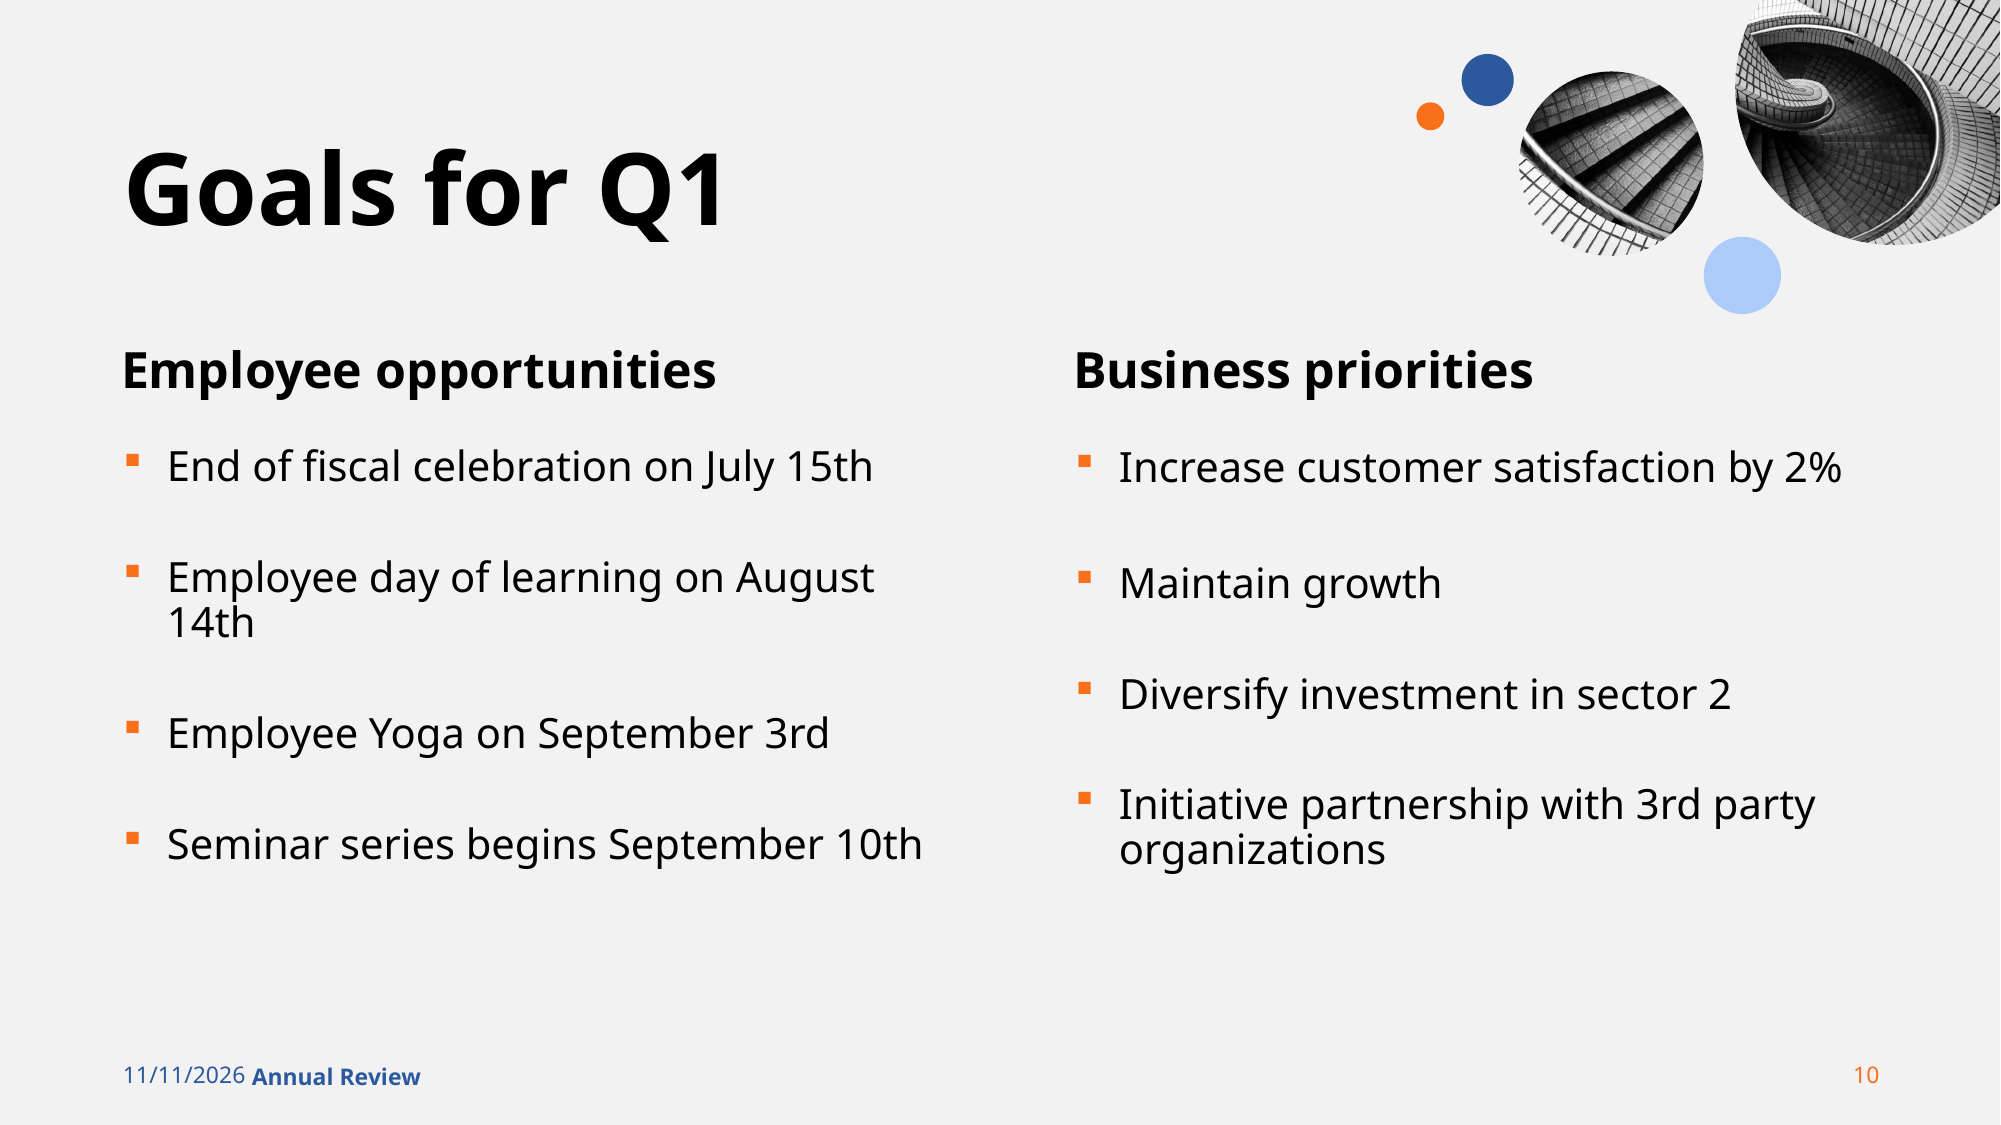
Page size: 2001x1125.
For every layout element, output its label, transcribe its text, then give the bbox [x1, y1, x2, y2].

list End of fiscal celebration on July 15th Employee day of learning on August 14th Employee Yoga on September 3rd Seminar series begins September 10th [108, 438, 940, 921]
title Goals for Q1 [108, 132, 810, 269]
picture [1519, 0, 2000, 256]
list Business priorities [1058, 338, 1892, 410]
list Employee opportunities [106, 337, 940, 410]
list Increase customer satisfaction by 2% Maintain growth Diversify investment in sector 2 Initiative partnership with 3rd party organizations [1060, 439, 1892, 921]
